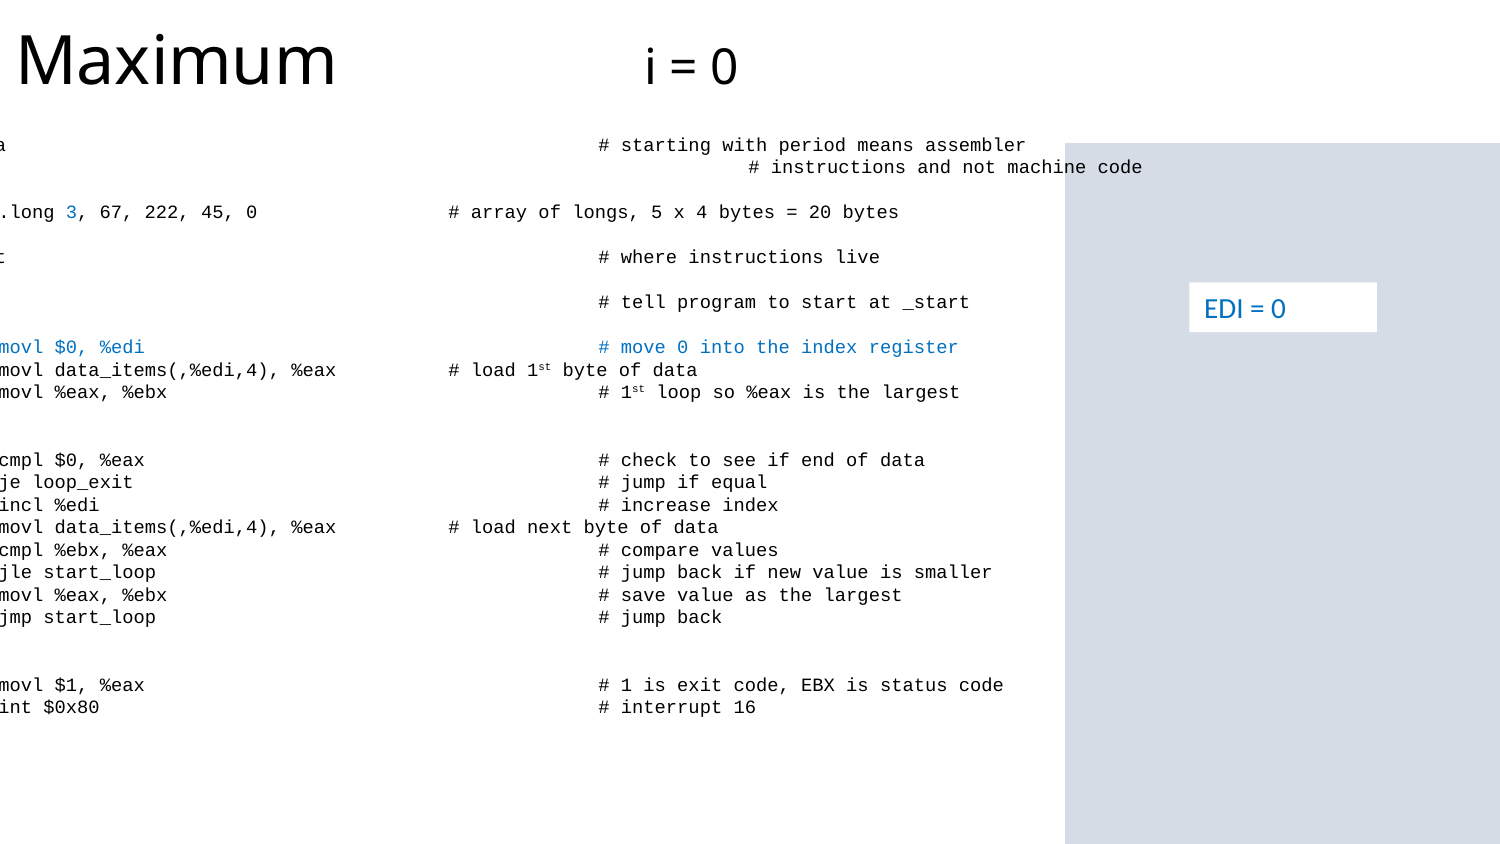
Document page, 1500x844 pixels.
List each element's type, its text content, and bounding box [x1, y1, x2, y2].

text_box [1065, 145, 1500, 844]
text_box EDI = 0 [1189, 282, 1377, 333]
text_box .section .data # starting with period means assembler # instructions and not machine code data_items: .long 3, 67, 222, 45, 0 # array of longs, 5 x 4 bytes = 20 bytes .section .text # where instructions live .globl _start # tell program to start at _start _start: movl $0, %edi # move 0 into the index register movl data_items(,%edi,4), %eax # load 1st byte of data movl %eax, %ebx # 1st loop so %eax is the largest start_loop: cmpl $0, %eax # check to see if end of data je loop_exit # jump if equal incl %edi # increase index movl data_items(,%edi,4), %eax # load next byte of data cmpl %ebx, %eax # compare values jle start_loop # jump back if new value is smaller movl %eax, %ebx # save value as the largest jmp start_loop # jump back loop_exit: movl $1, %eax # 1 is exit code, EBX is status code int $0x80 # interrupt 16 [0, 124, 1157, 725]
title Maximum i = 0 [0, 0, 1500, 145]
